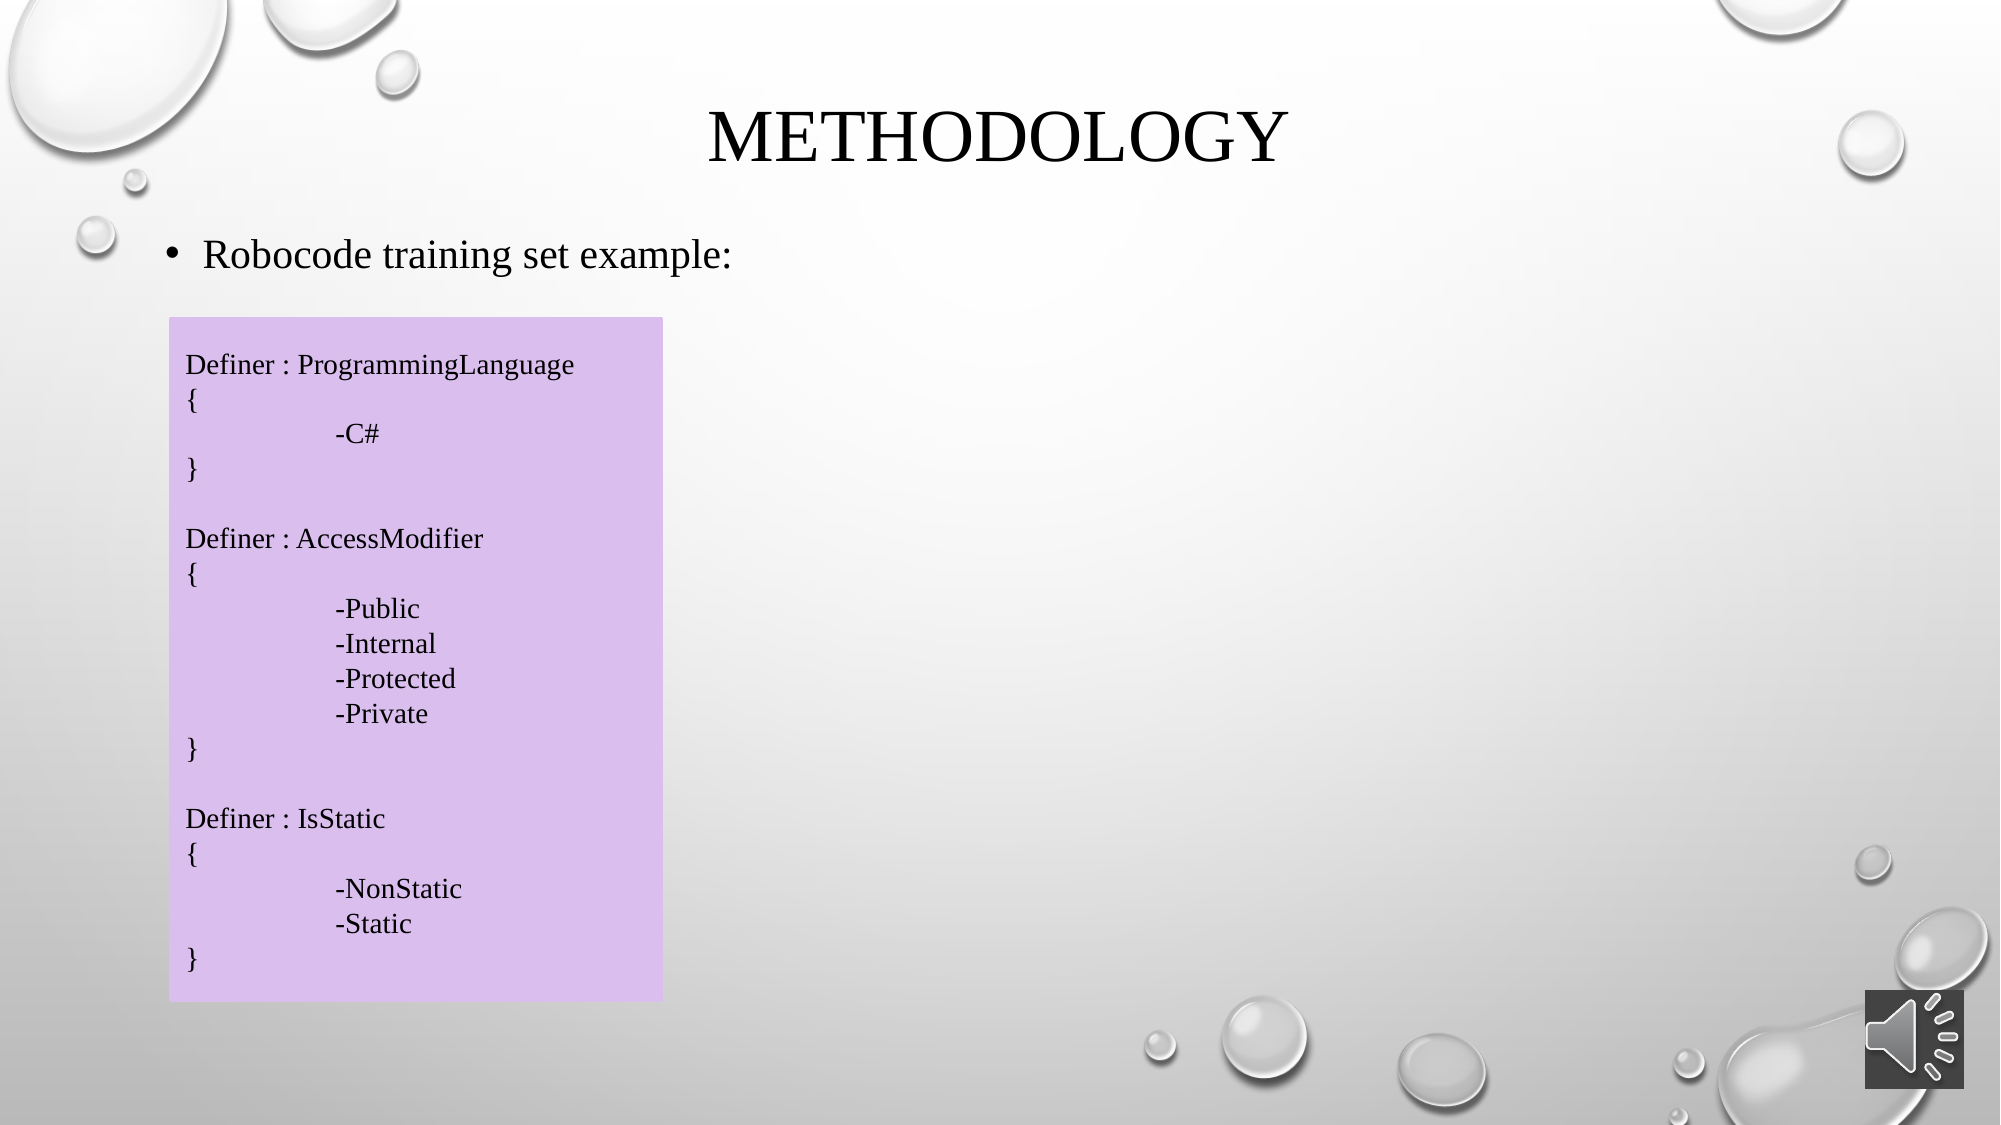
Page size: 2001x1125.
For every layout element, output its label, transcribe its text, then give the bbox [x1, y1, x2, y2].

picture [0, 0, 2000, 1125]
title Methodology [149, 64, 1850, 210]
text_box Definer : ProgrammingLanguage { -C# } Definer : AccessModifier { -Public -Internal -Protected -Private } Definer : IsStatic { -NonStatic -Static } [169, 317, 663, 1002]
list Robocode training set example: [149, 210, 1850, 892]
